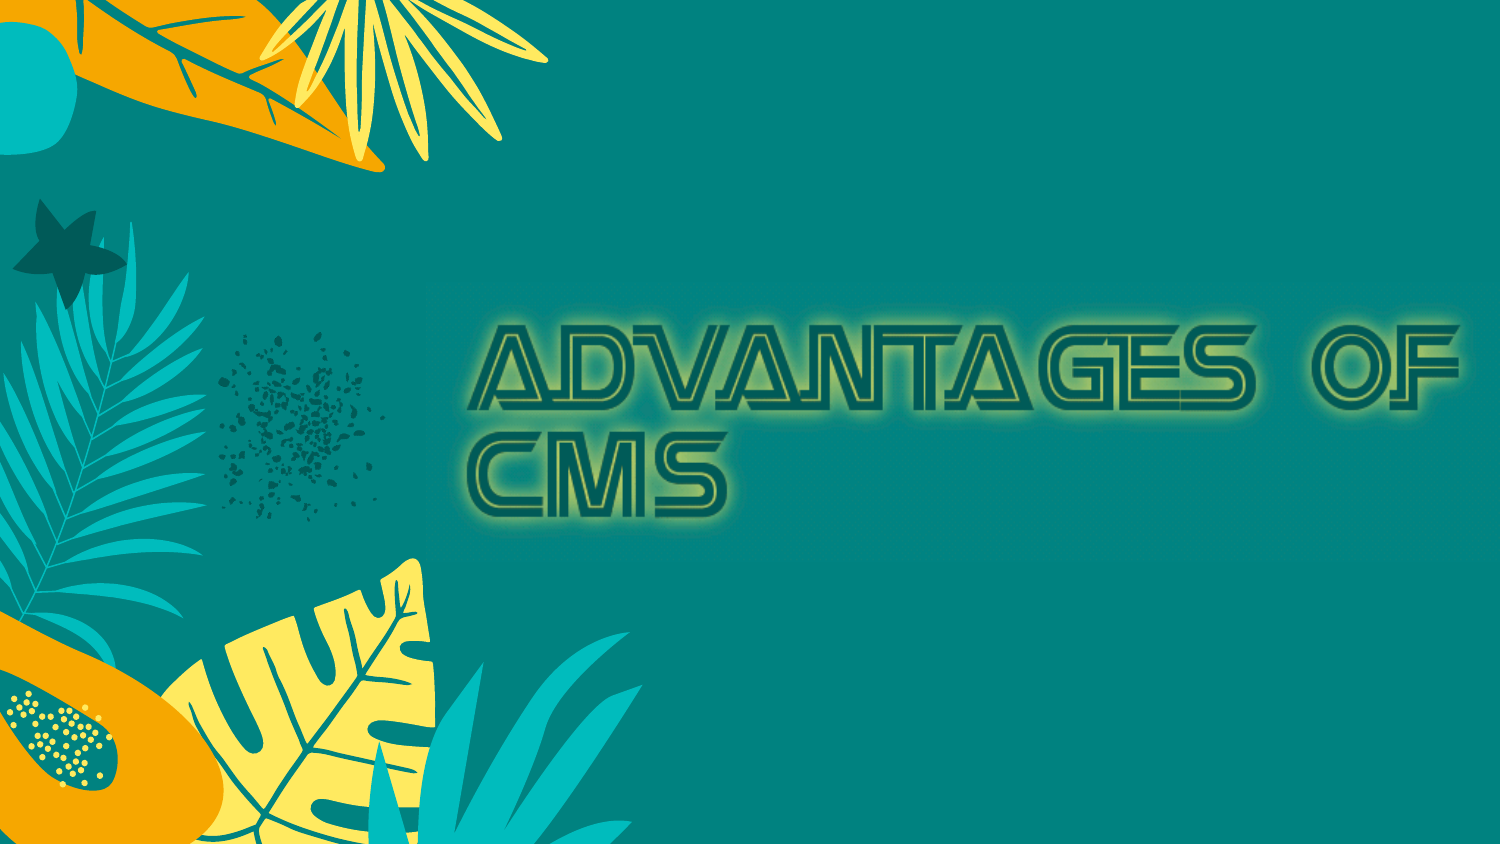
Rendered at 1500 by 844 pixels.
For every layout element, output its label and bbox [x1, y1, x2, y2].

picture [129, 265, 1500, 601]
